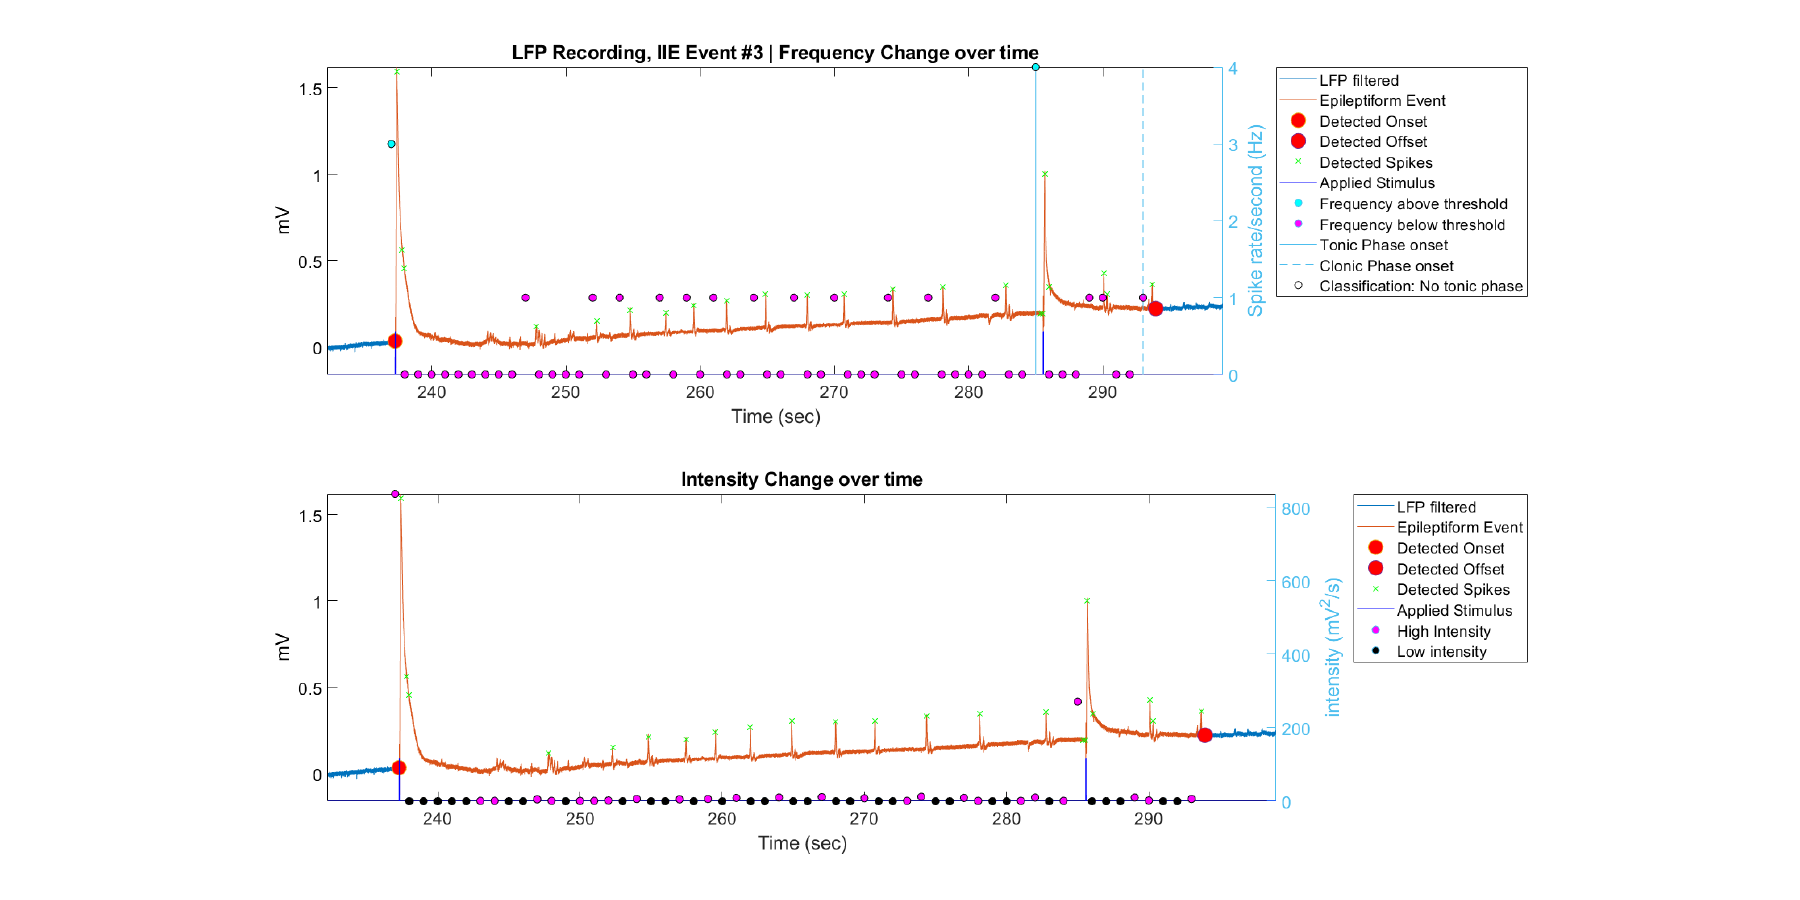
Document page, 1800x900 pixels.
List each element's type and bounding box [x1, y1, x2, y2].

picture [126, 0, 1674, 900]
